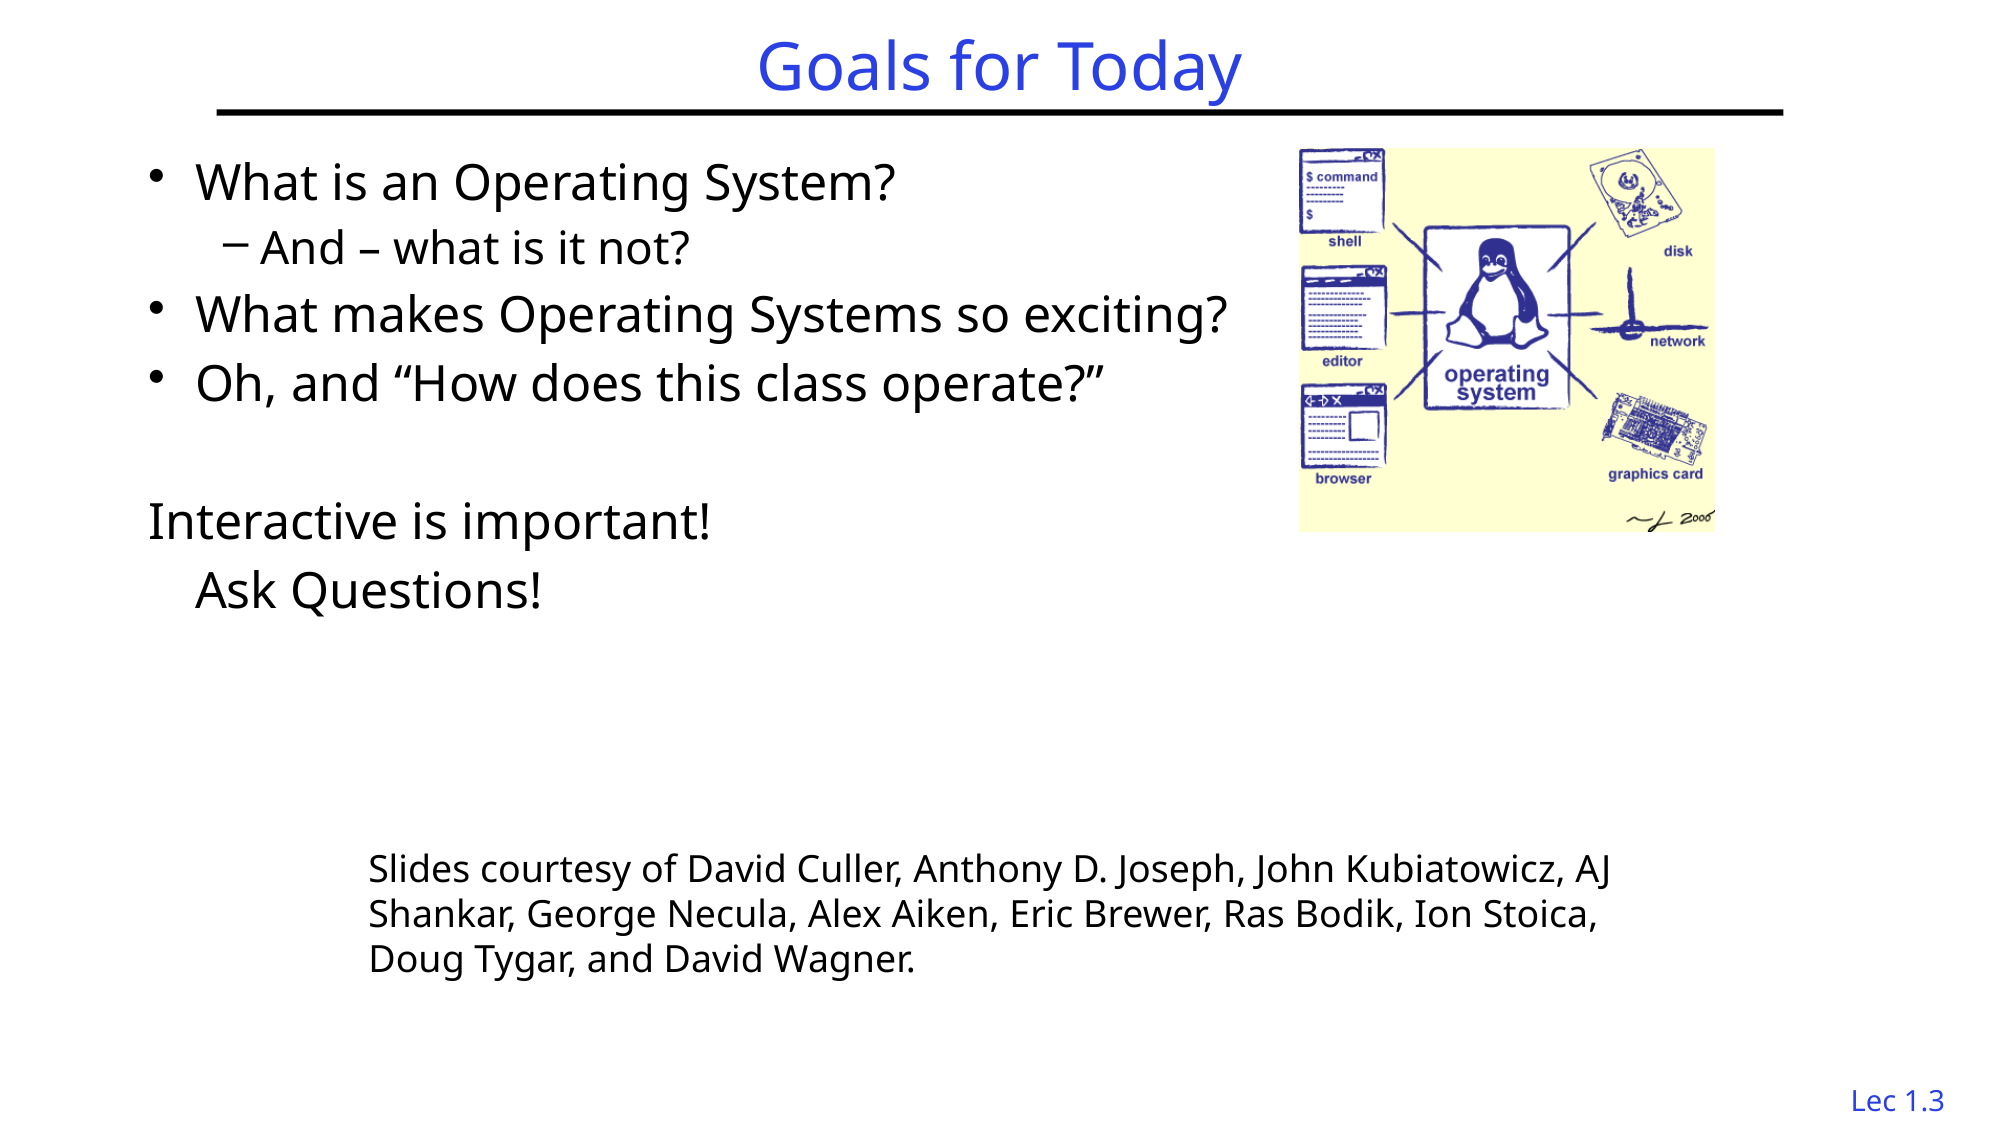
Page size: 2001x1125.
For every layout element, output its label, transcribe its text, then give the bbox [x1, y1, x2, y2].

text_box Slides courtesy of David Culler, Anthony D. Joseph, John Kubiatowicz, AJ Shankar, George Necula, Alex Aiken, Eric Brewer, Ras Bodik, Ion Stoica, Doug Tygar, and David Wagner. [353, 837, 1650, 988]
list What is an Operating System? And – what is it not? What makes Operating Systems so exciting? Oh, and “How does this class operate?” Interactive is important! Ask Questions! [133, 149, 1867, 988]
picture [1299, 148, 1715, 532]
title Goals for Today [216, 24, 1784, 113]
